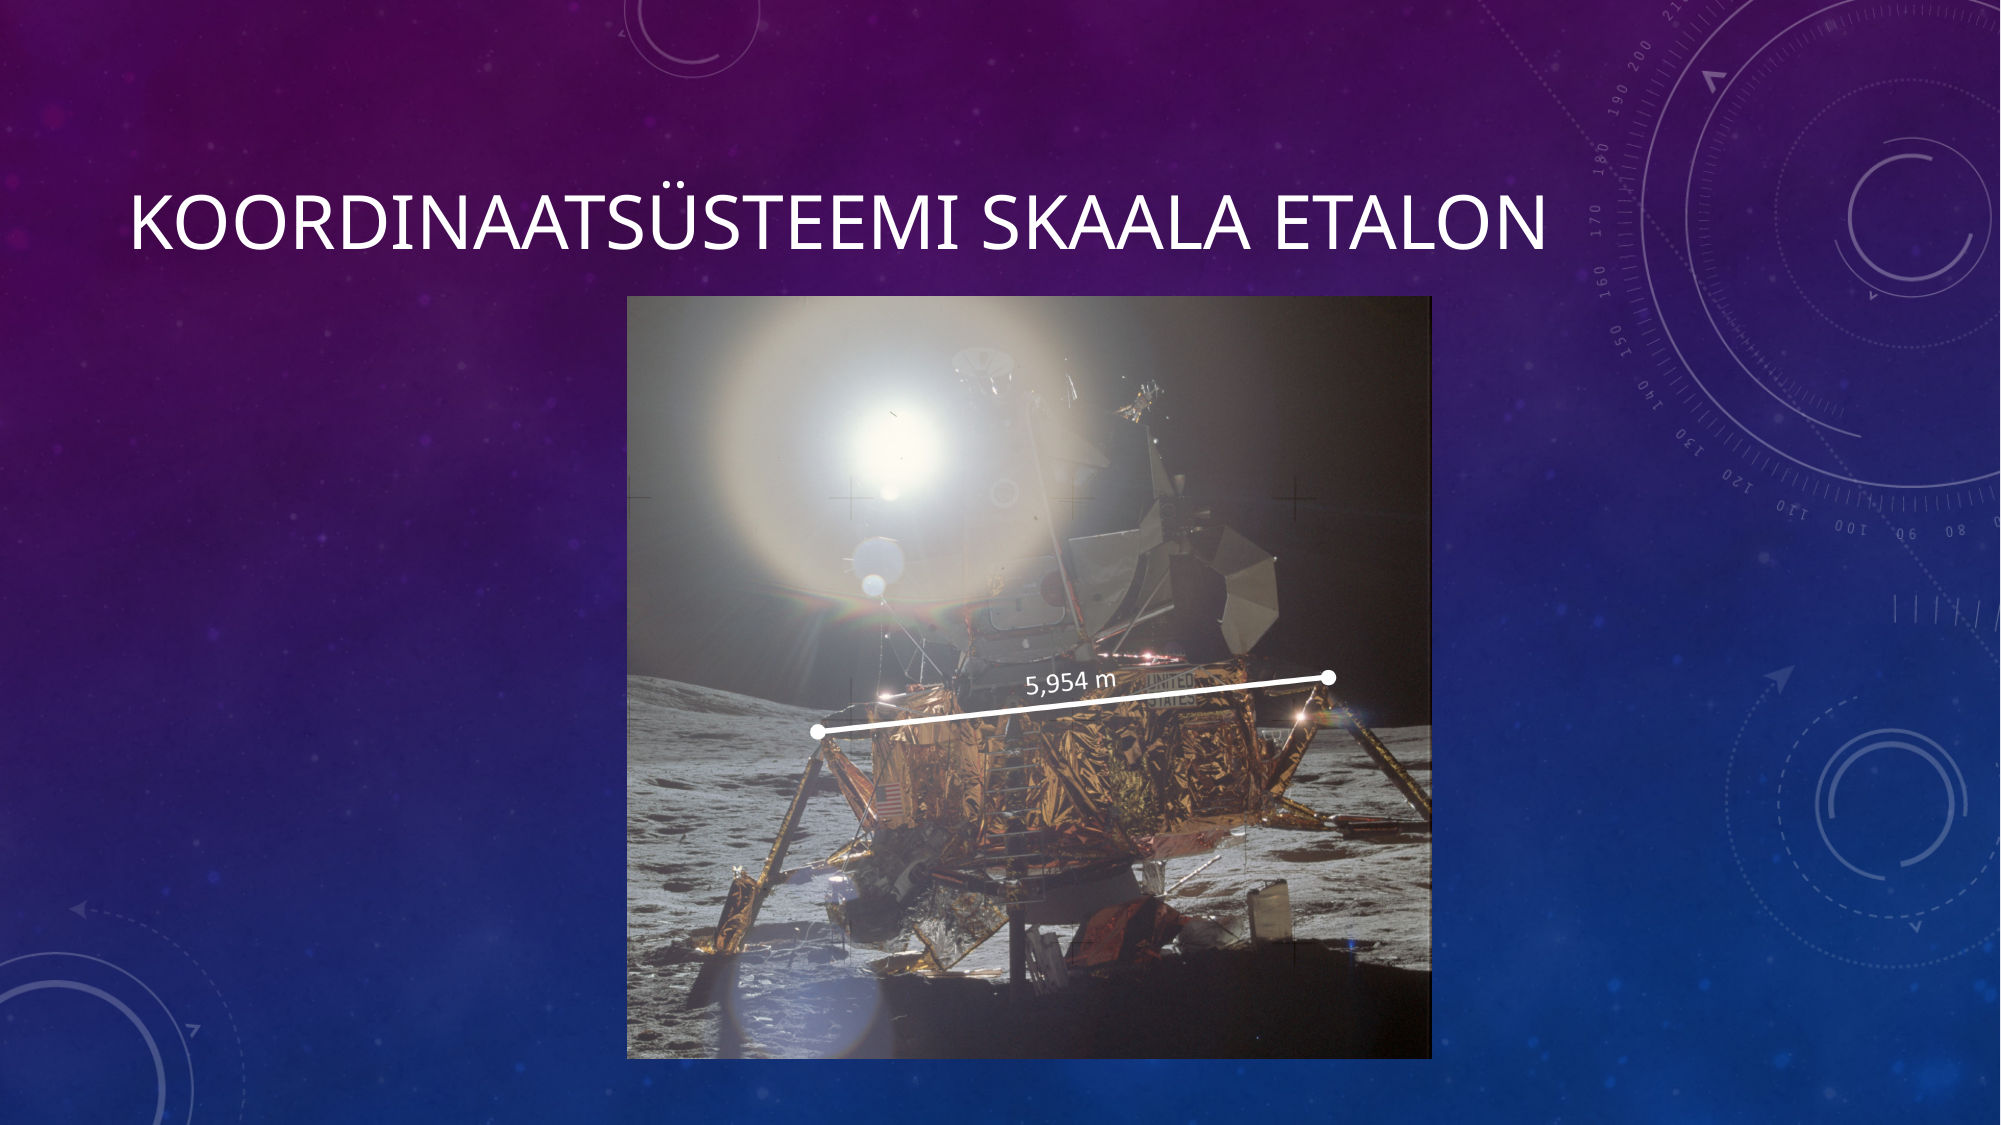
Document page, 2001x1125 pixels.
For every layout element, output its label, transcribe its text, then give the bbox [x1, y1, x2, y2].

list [627, 296, 1432, 1059]
picture [0, 0, 2001, 1125]
title Koordinaatsüsteemi skaala etalon [112, 99, 1775, 339]
